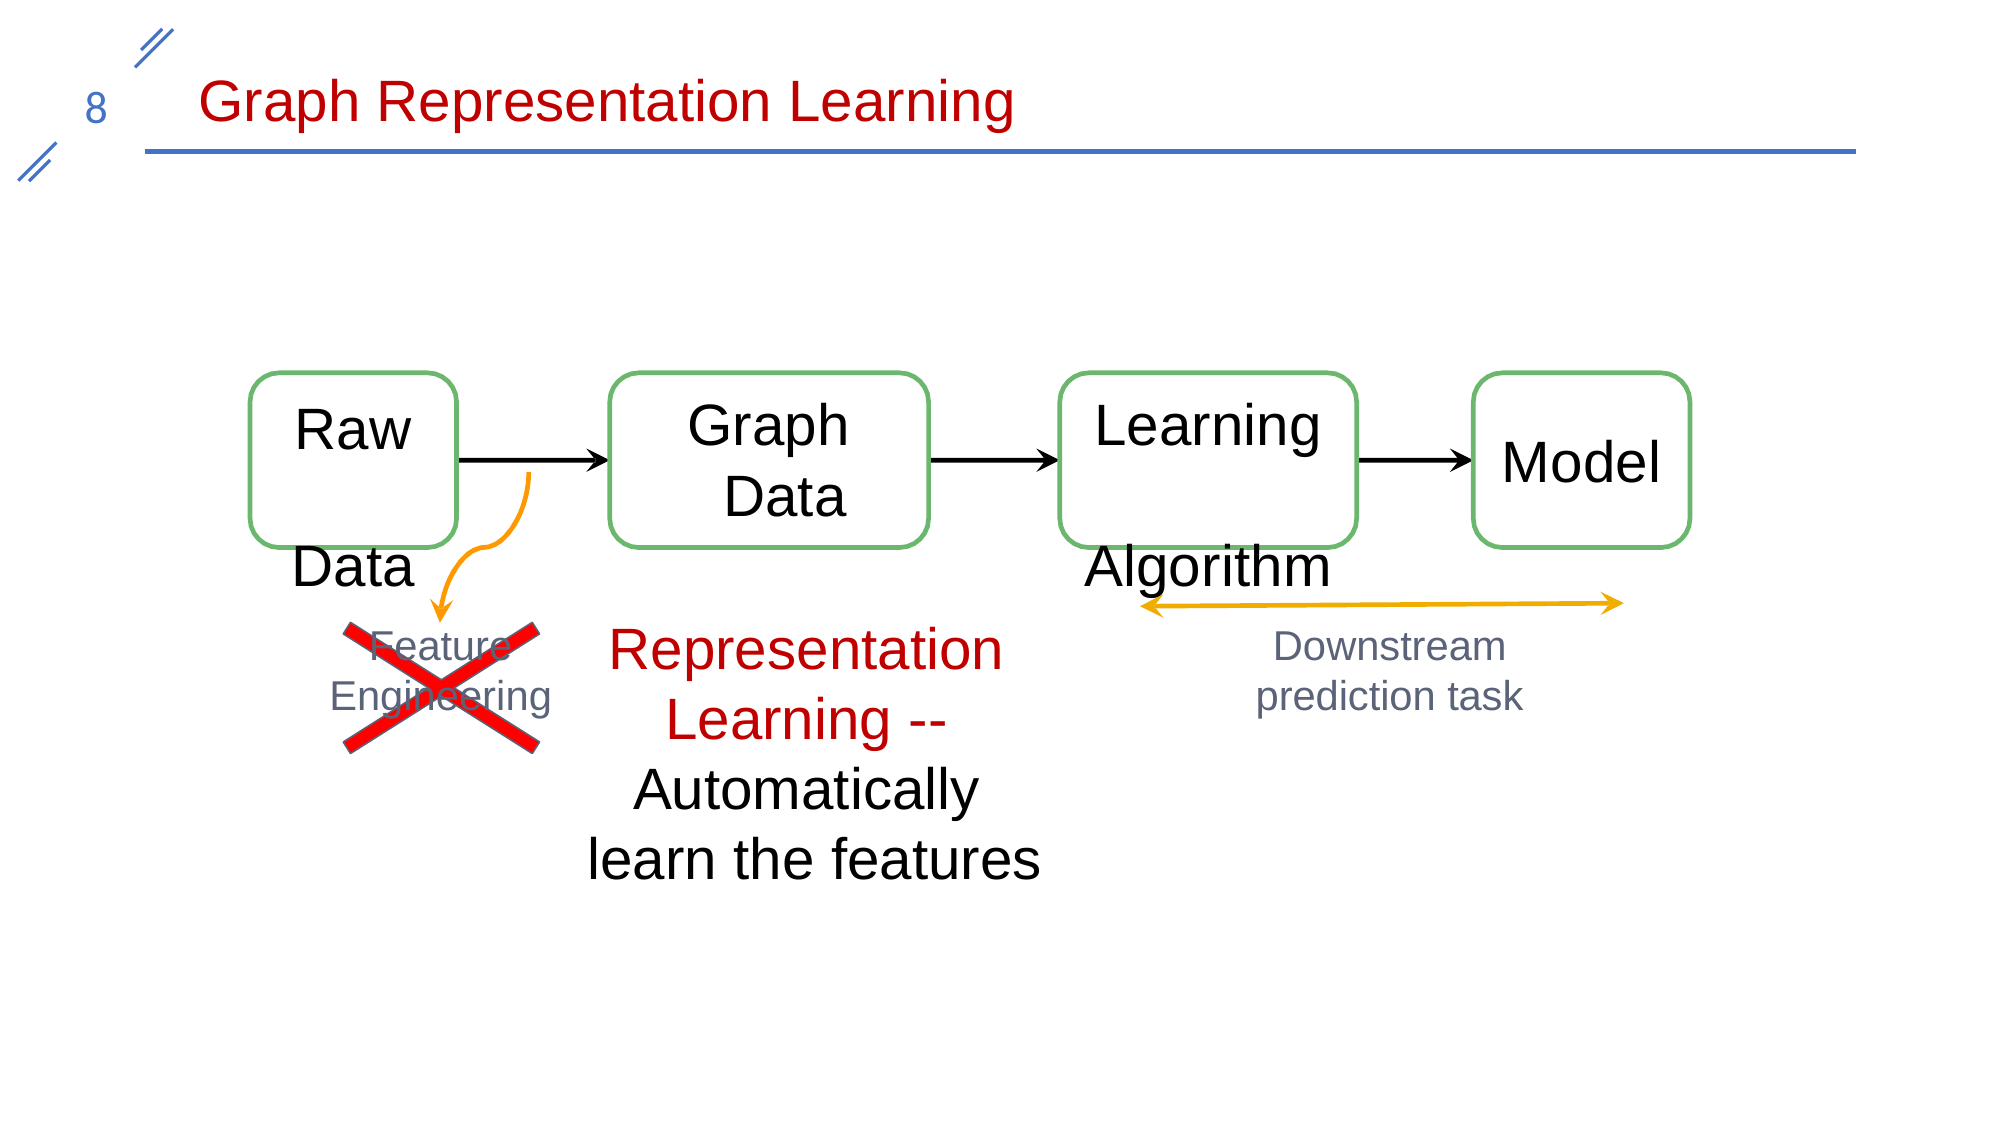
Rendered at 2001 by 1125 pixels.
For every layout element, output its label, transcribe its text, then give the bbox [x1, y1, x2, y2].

text_box Representation Learning -- Automatically learn the features [584, 755, 1044, 891]
text_box [1474, 372, 1690, 548]
text_box Graph Representation Learning [183, 55, 1184, 141]
text_box [1474, 591, 1624, 616]
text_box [247, 370, 1474, 755]
text_box Downstream prediction task [1474, 617, 1527, 720]
text_box Model [1499, 421, 1664, 494]
